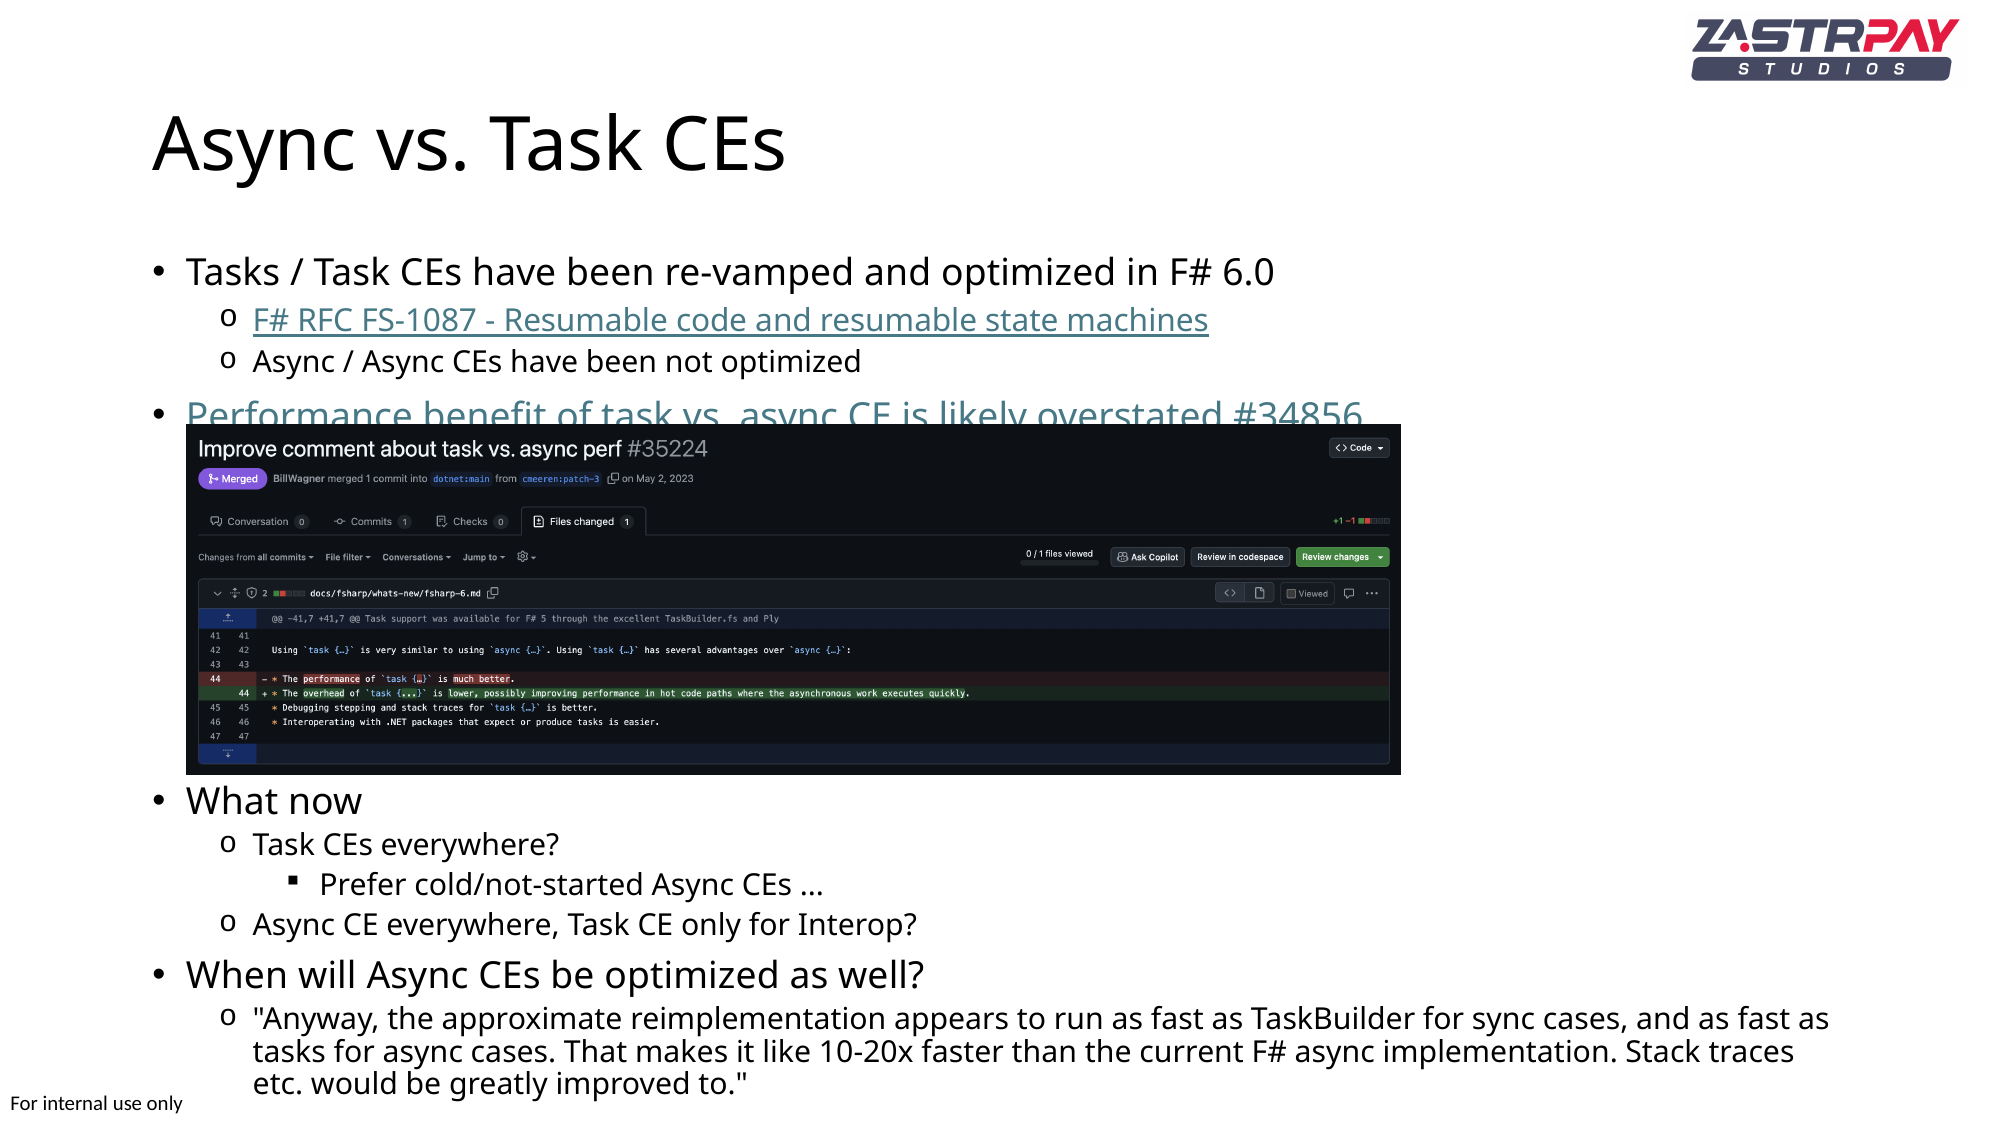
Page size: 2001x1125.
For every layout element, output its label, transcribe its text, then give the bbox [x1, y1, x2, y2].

picture [186, 423, 1402, 775]
list Tasks / Task CEs have been re-vamped and optimized in F# 6.0 F# RFC FS-1087 - Resumable code and resumable state machines Async / Async CEs have been not optimized Performance benefit of task vs. async CE is likely overstated #34856 What now Task CEs everywhere? Prefer cold/not-started Async CEs ... Async CE everywhere, Task CE only for Interop? When will Async CEs be optimized as well? "Anyway, the approximate reimplementation appears to run as fast as TaskBuilder for sync cases, and as fast as tasks for async cases. That makes it like 10-20x faster than the current F# async implementation. Stack traces etc. would be greatly improved to." [137, 245, 1863, 1113]
picture [1684, 11, 1967, 87]
title Async vs. Task CEs [137, 59, 1863, 233]
